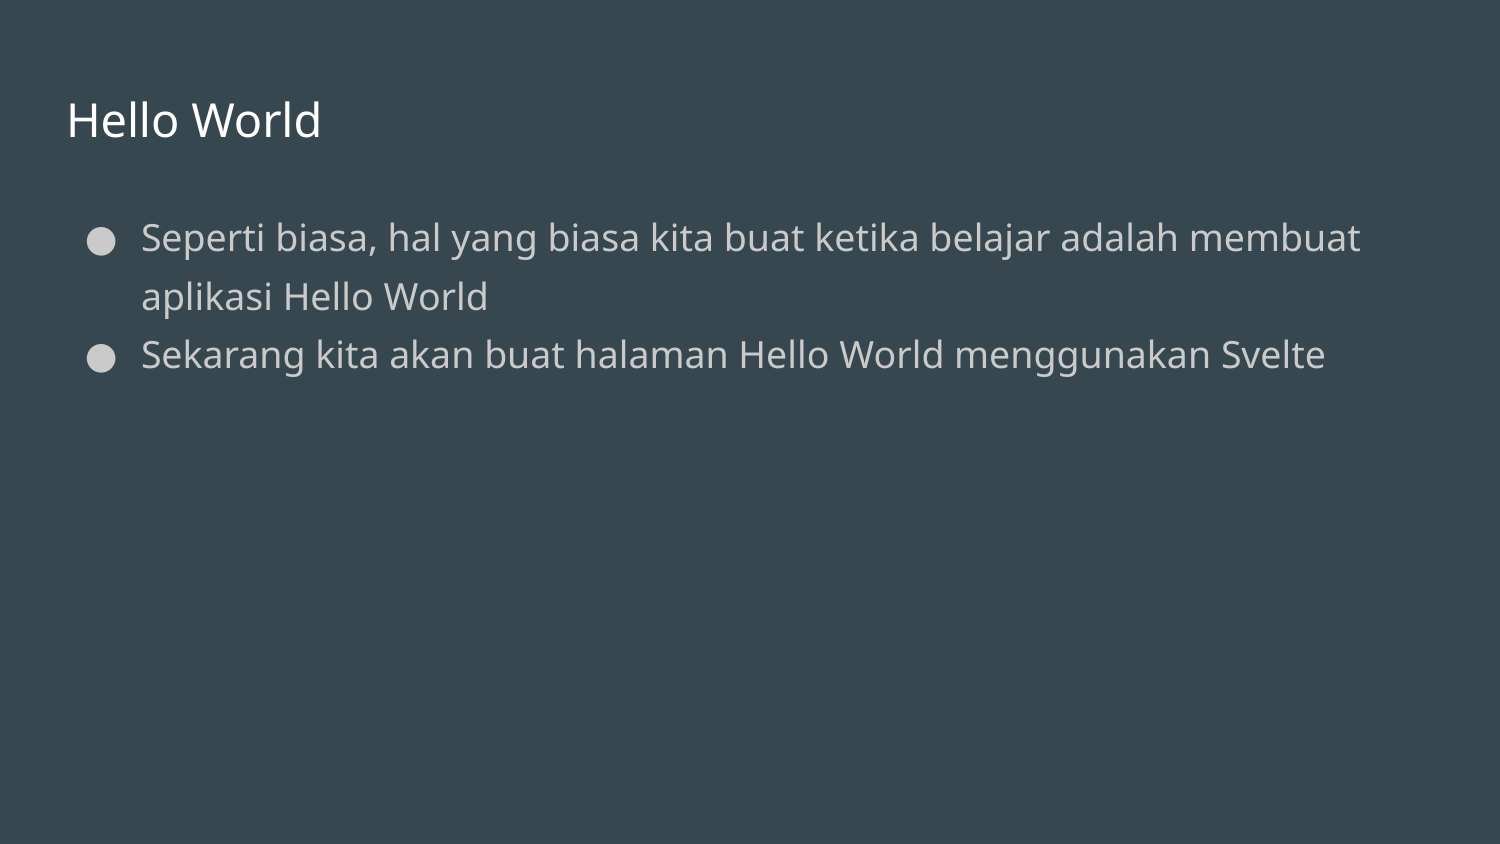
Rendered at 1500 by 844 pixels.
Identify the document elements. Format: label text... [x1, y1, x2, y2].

title Hello World [51, 72, 1449, 167]
list Seperti biasa, hal yang biasa kita buat ketika belajar adalah membuat aplikasi Hello World Sekarang kita akan buat halaman Hello World menggunakan Svelte [51, 189, 1449, 750]
